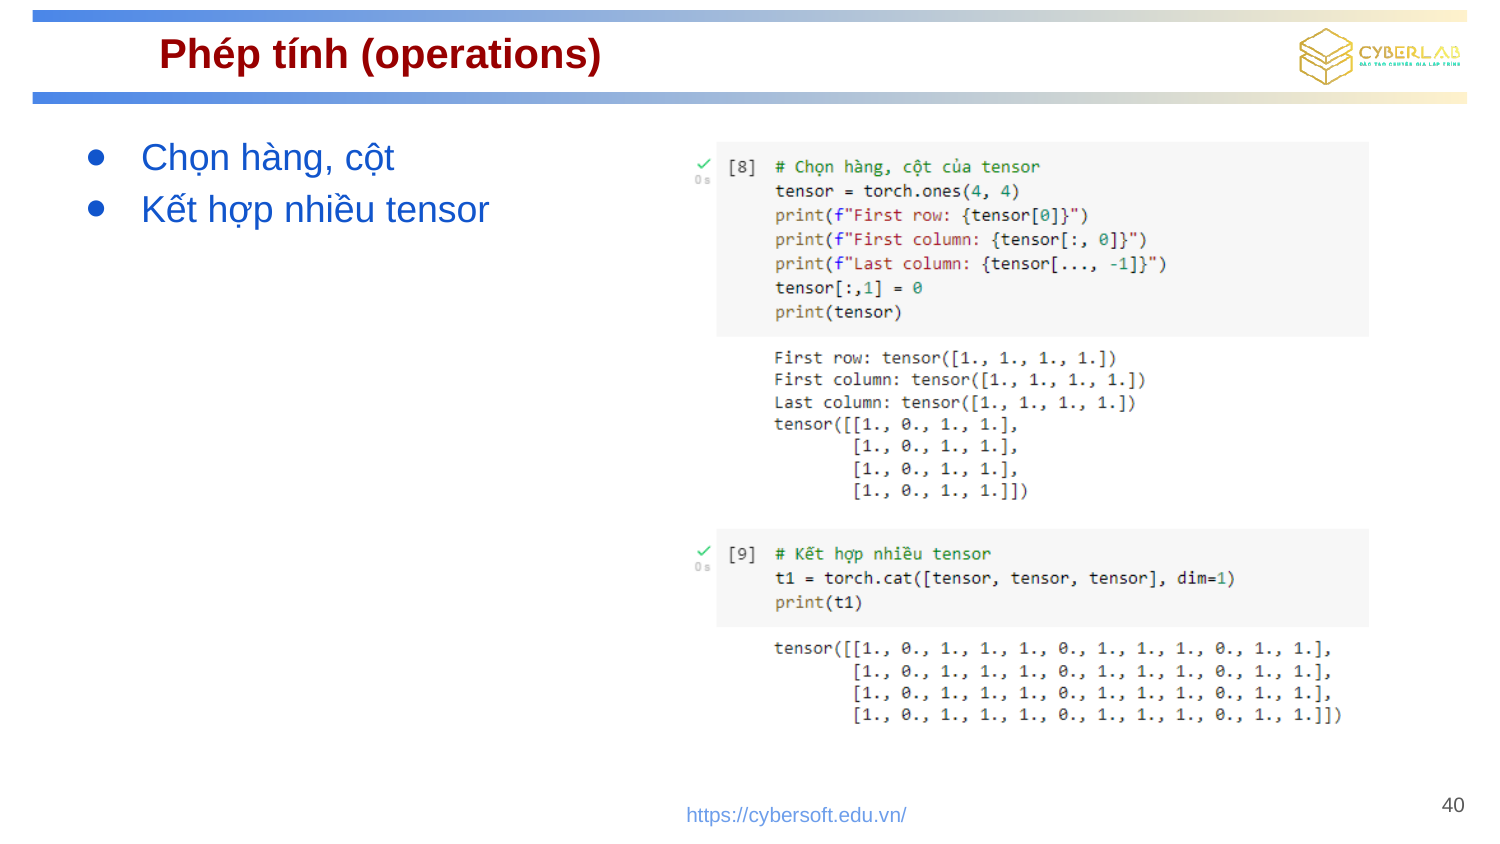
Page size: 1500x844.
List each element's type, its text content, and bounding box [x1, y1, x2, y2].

title Phép tính (operations) [144, 12, 1449, 93]
picture [690, 132, 1370, 743]
picture [1449, 28, 1468, 85]
slide_number 40 [1389, 782, 1480, 830]
list Chọn hàng, cột Kết hợp nhiều tensor [51, 111, 727, 762]
